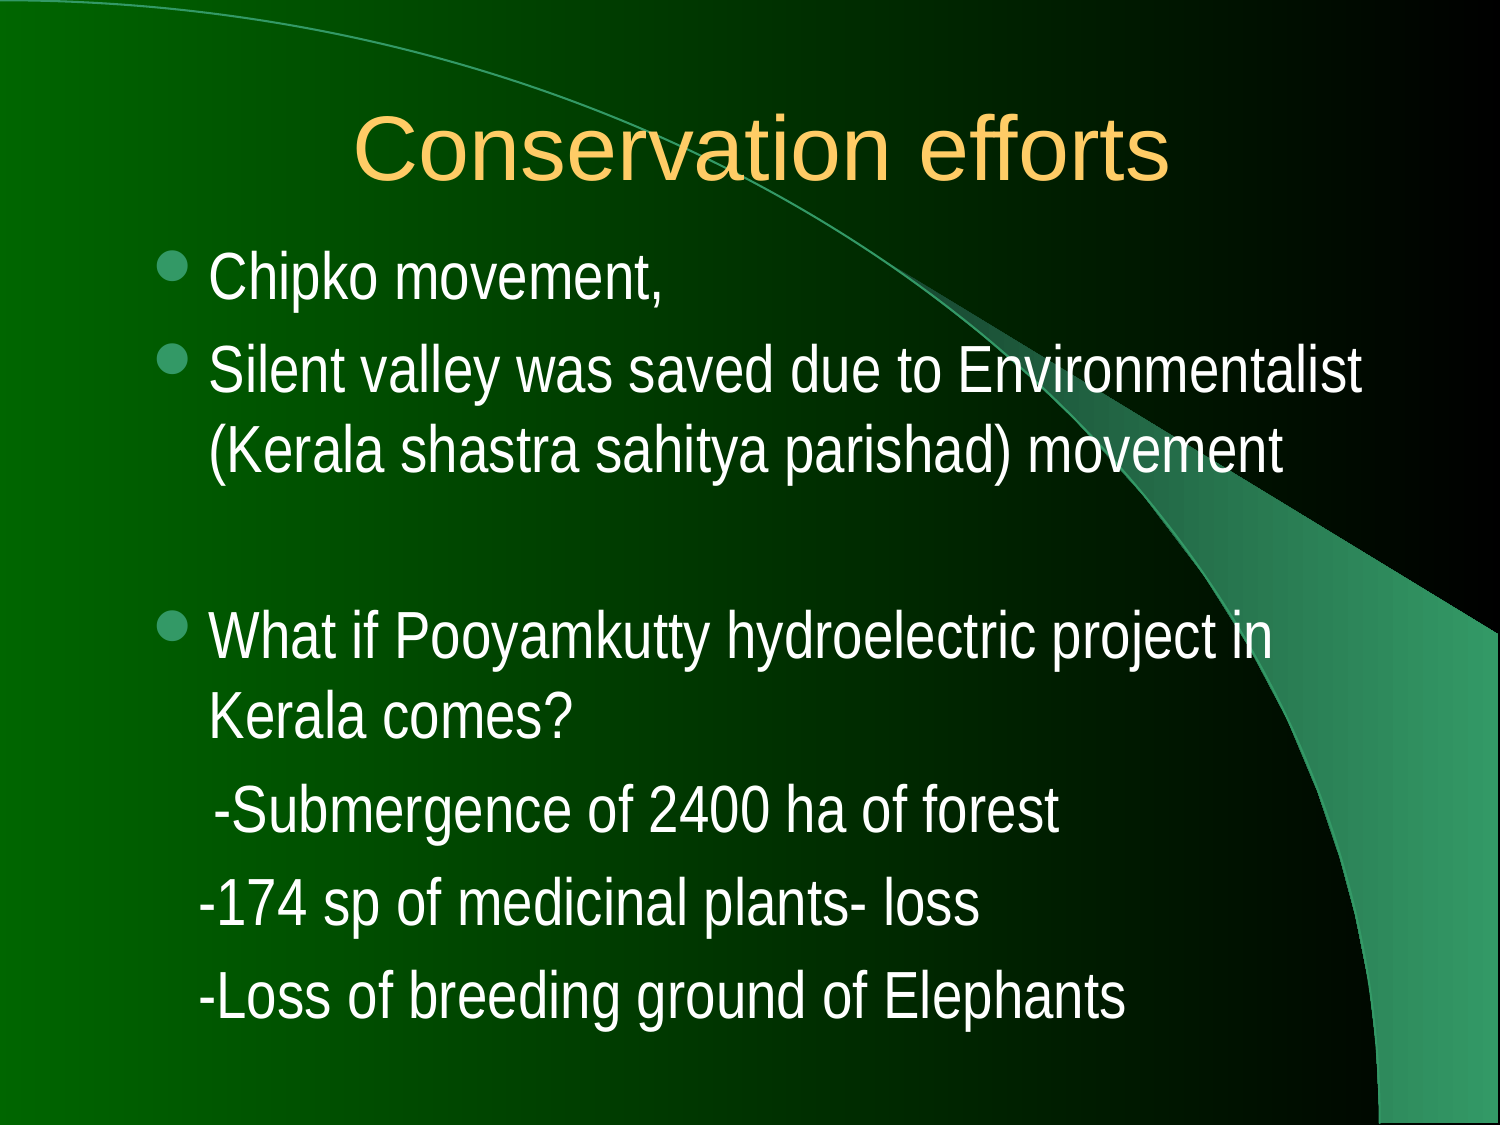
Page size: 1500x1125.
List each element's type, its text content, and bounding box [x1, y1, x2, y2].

title Conservation efforts [124, 49, 1401, 238]
list Chipko movement, Silent valley was saved due to Environmentalist (Kerala shastra sahitya parishad) movement What if Pooyamkutty hydroelectric project in Kerala comes? -Submergence of 2400 ha of forest -174 sp of medicinal plants- loss -Loss of breeding ground of Elephants [137, 224, 1413, 901]
